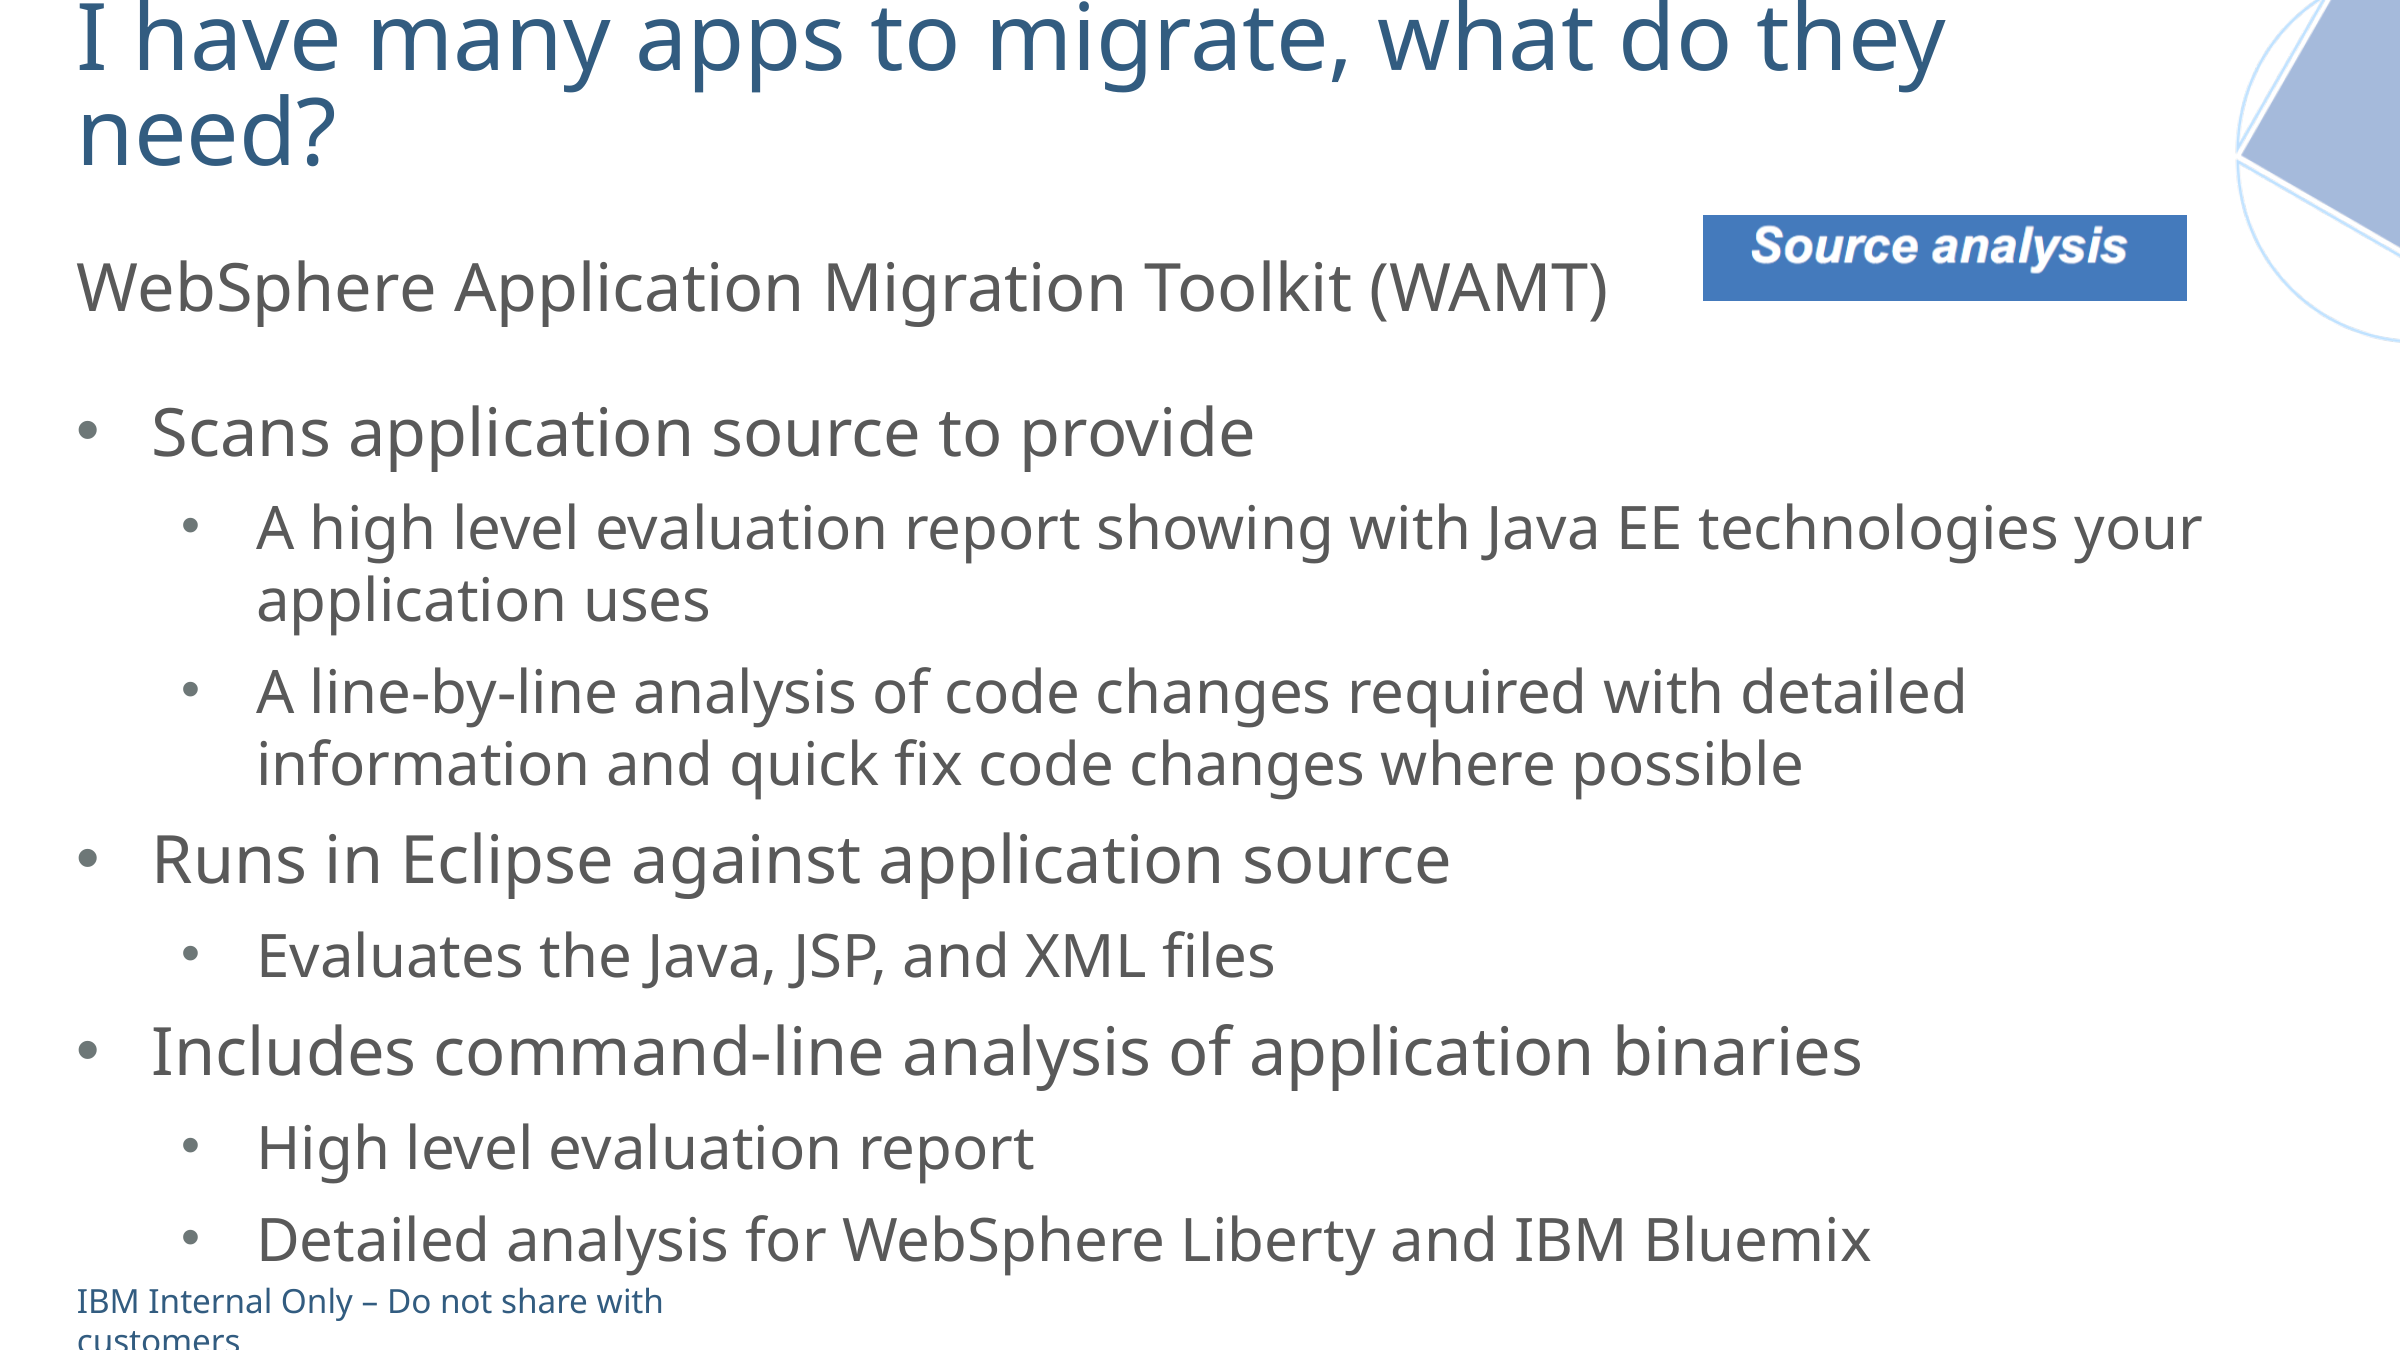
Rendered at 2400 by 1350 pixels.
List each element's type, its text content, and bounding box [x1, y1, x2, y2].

picture [1702, 215, 2187, 301]
title I have many apps to migrate, what do they need? [76, 11, 2220, 185]
list WebSphere Application Migration Toolkit (WAMT) Scans application source to provide A high level evaluation report showing with Java EE technologies your application uses A line-by-line analysis of code changes required with detailed information and quick fix code changes where possible Runs in Eclipse against application source Evaluates the Java, JSP, and XML files Includes command-line analysis of application binaries High level evaluation report Detailed analysis for WebSphere Liberty and IBM Bluemix [76, 236, 2220, 1237]
